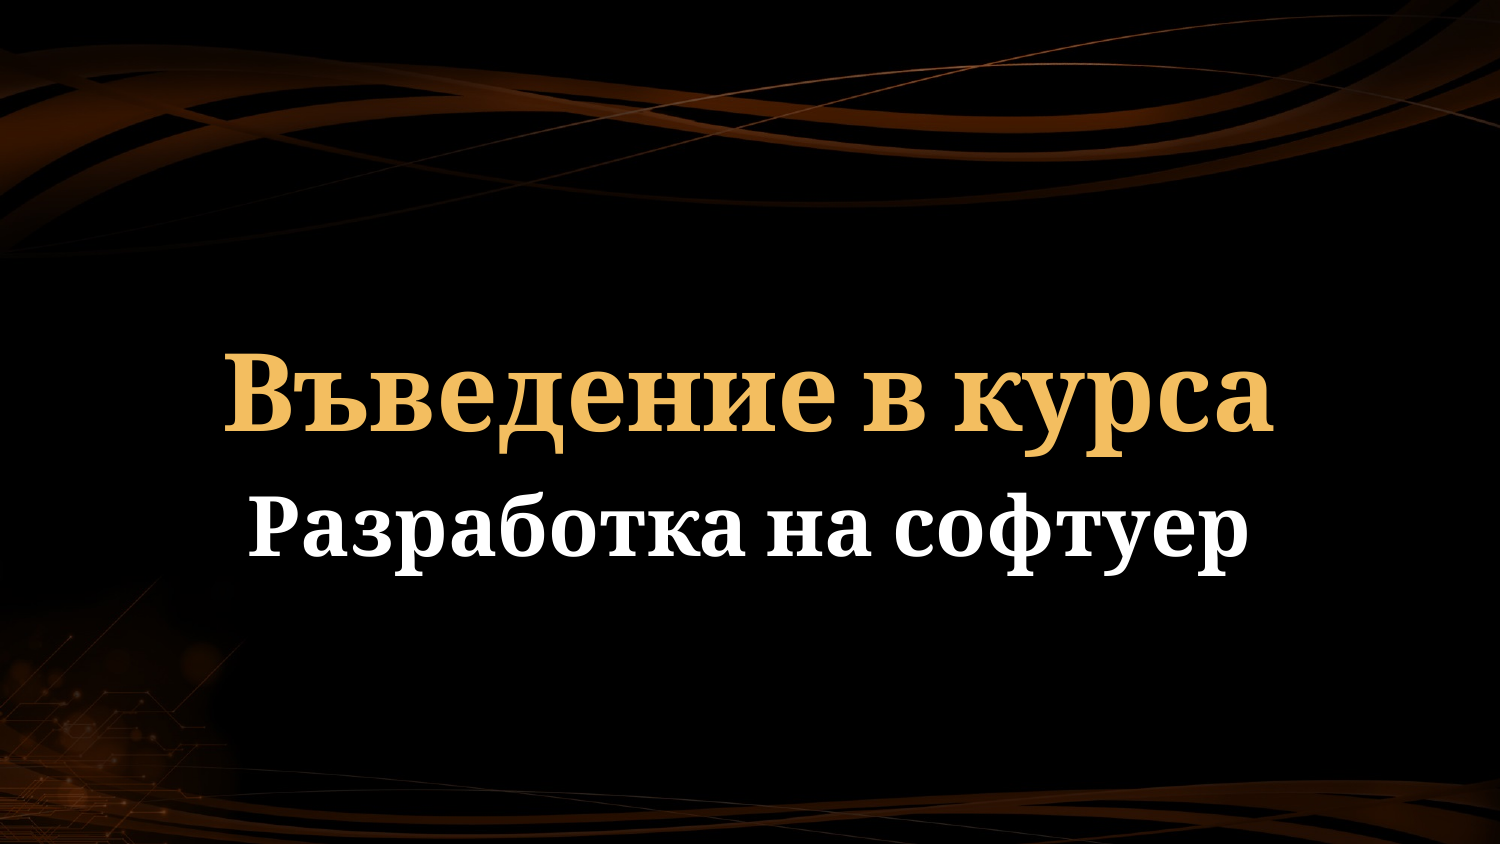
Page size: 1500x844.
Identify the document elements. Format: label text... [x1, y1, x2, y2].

picture [0, 0, 1500, 844]
title Разработка на софтуер [51, 433, 1449, 579]
title Въведение в курса [51, 122, 1449, 433]
